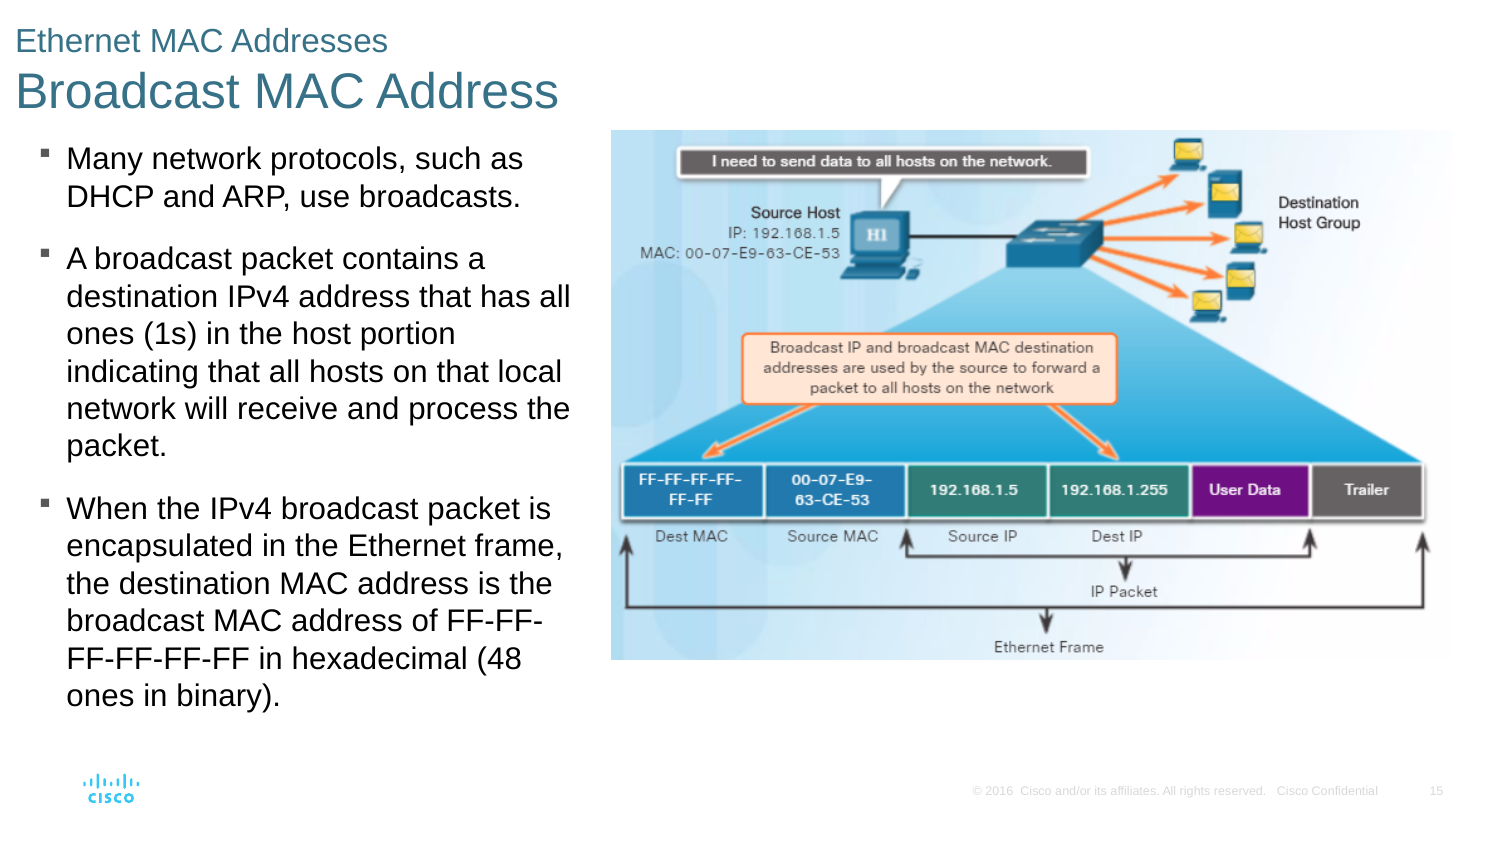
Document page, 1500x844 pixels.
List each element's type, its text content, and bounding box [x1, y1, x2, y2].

title Ethernet MAC Addresses Broadcast MAC Address [0, 6, 1500, 131]
picture [611, 130, 1453, 660]
list Many network protocols, such as DHCP and ARP, use broadcasts. A broadcast packet contains a destination IPv4 address that has all ones (1s) in the host portion indicating that all hosts on that local network will receive and process the packet. When the IPv4 broadcast packet is encapsulated in the Ethernet frame, the destination MAC address is the broadcast MAC address of FF-FF-FF-FF-FF-FF in hexadecimal (48 ones in binary). [23, 131, 612, 813]
